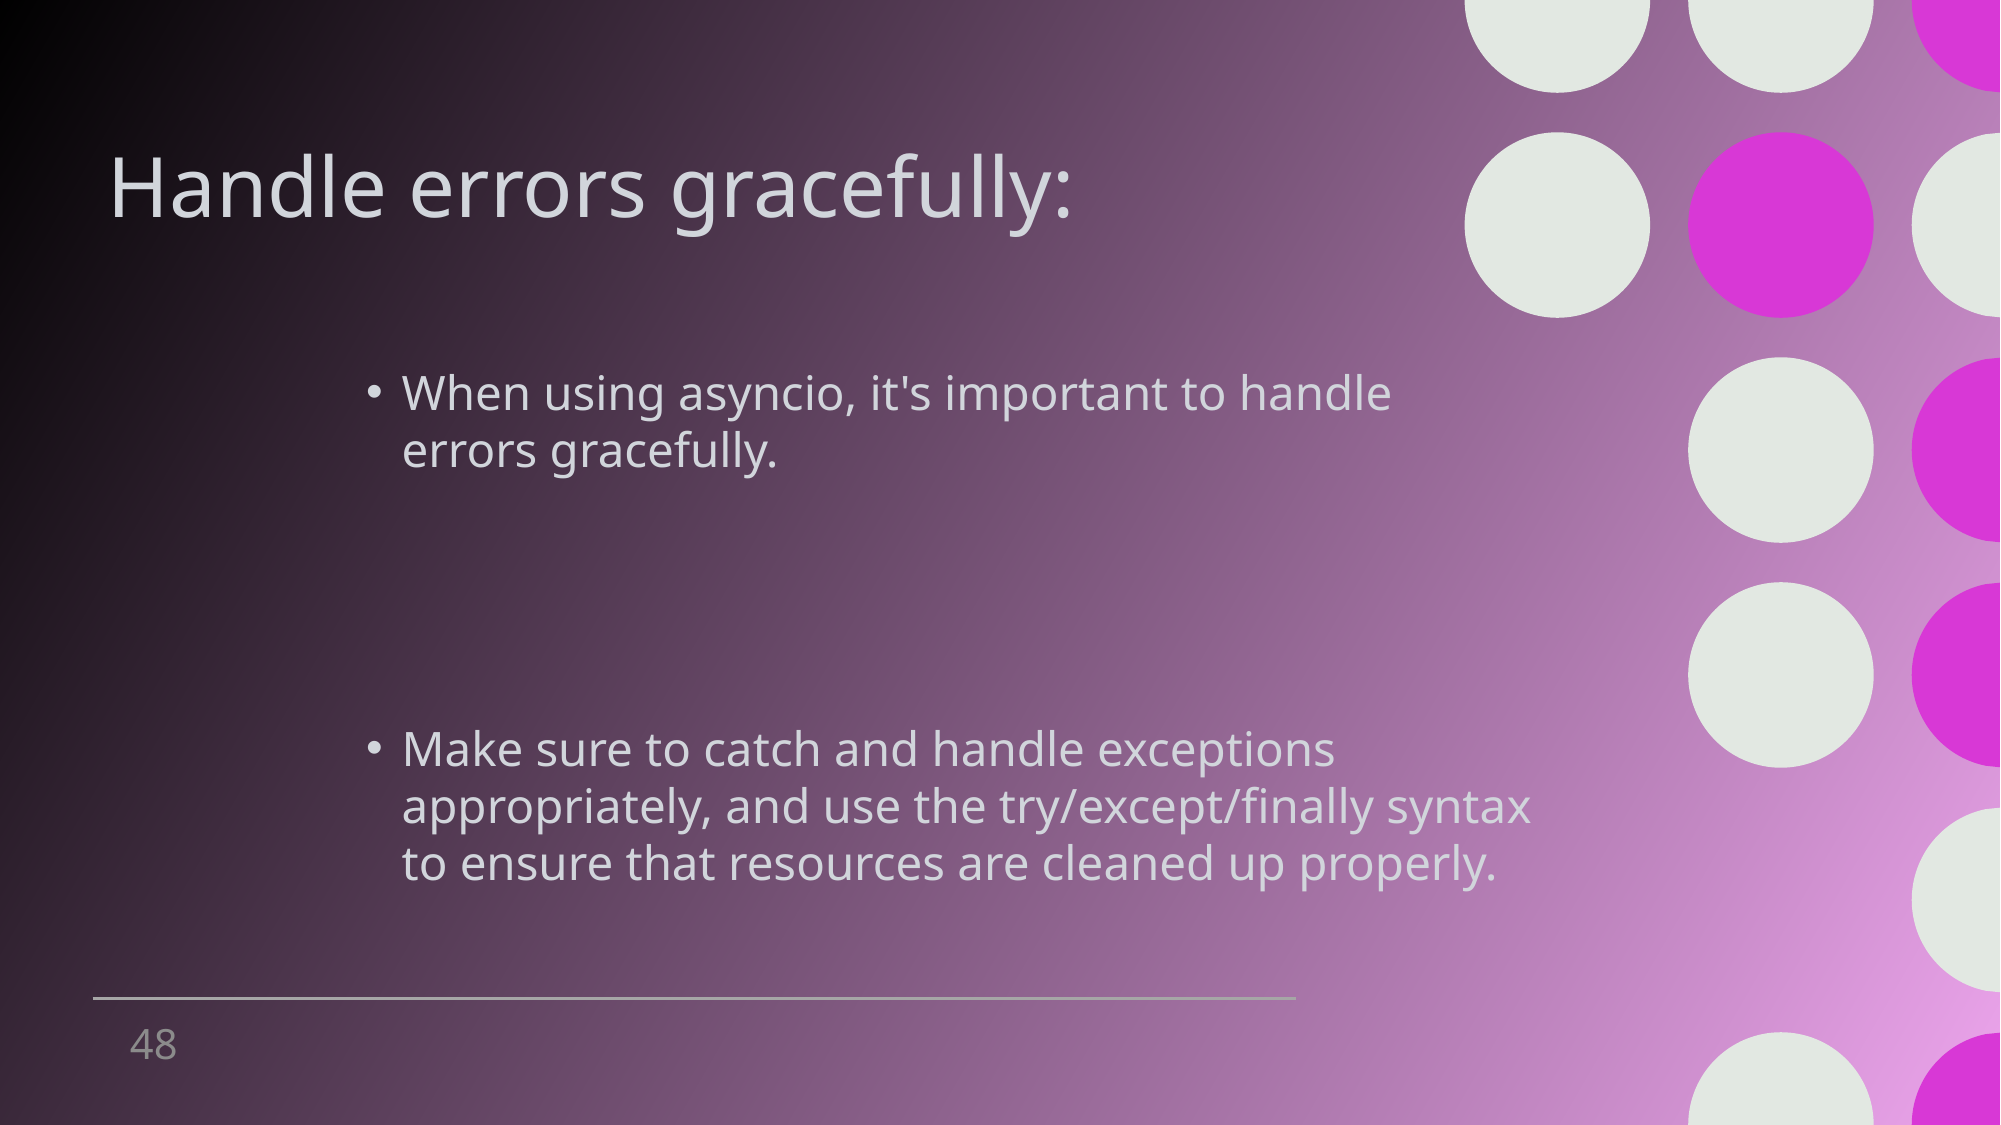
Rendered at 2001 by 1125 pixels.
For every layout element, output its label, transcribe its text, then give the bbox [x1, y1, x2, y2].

slide_number 48 [59, 1016, 193, 1077]
list When using asyncio, it's important to handle errors gracefully. Make sure to catch and handle exceptions appropriately, and use the try/except/finally syntax to ensure that resources are cleaned up properly. [351, 355, 1555, 944]
title Handle errors gracefully: [92, 126, 1297, 335]
